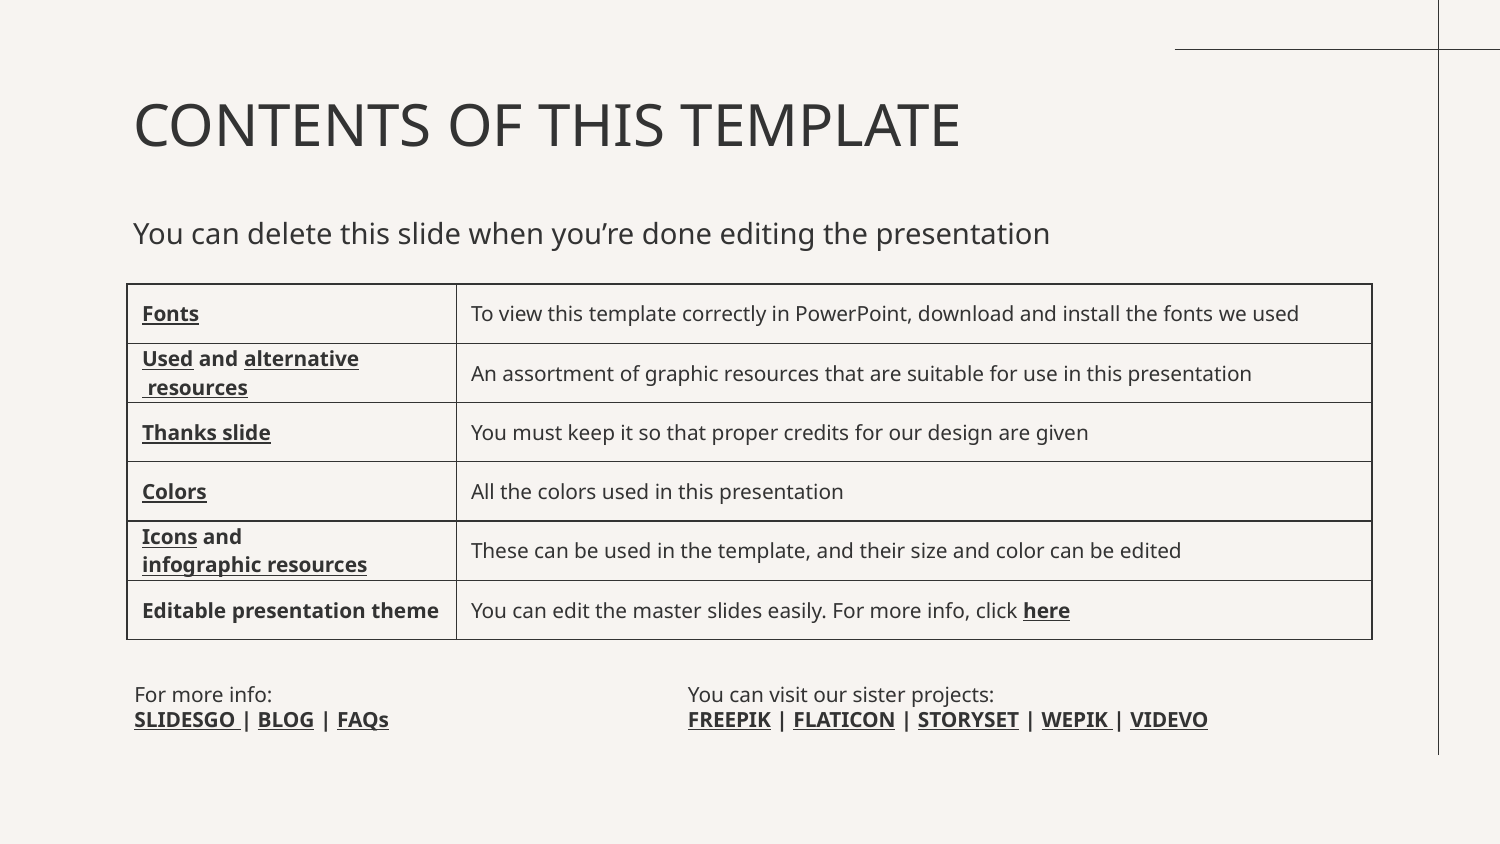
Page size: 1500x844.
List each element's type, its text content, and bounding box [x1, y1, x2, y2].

table_cell Thanks slide [128, 403, 456, 461]
table_cell All the colors used in this presentation [457, 462, 1371, 520]
text_box For more info: SLIDESGO | BLOG | FAQs [119, 666, 672, 742]
table_header Fonts [128, 285, 456, 343]
table_header To view this template correctly in PowerPoint, download and install the fonts we used [457, 285, 1371, 343]
table_cell An assortment of graphic resources that are suitable for use in this presentation [457, 344, 1371, 402]
table_cell Colors [128, 462, 456, 520]
table_cell Icons and infographic resources [128, 522, 456, 580]
table_cell You can edit the master slides easily. For more info, click here [457, 581, 1371, 639]
table_cell These can be used in the template, and their size and color can be edited [457, 522, 1371, 580]
table_cell You must keep it so that proper credits for our design are given [457, 403, 1371, 461]
list You can delete this slide when you’re done editing the presentation [118, 194, 1382, 259]
table_cell Editable presentation theme [128, 581, 456, 639]
text_box You can visit our sister projects: FREEPIK | FLATICON | STORYSET | WEPIK | VIDEVO [672, 666, 1330, 742]
title CONTENTS OF THIS TEMPLATE [118, 72, 1382, 167]
table_cell Used and alternative resources [128, 344, 456, 402]
